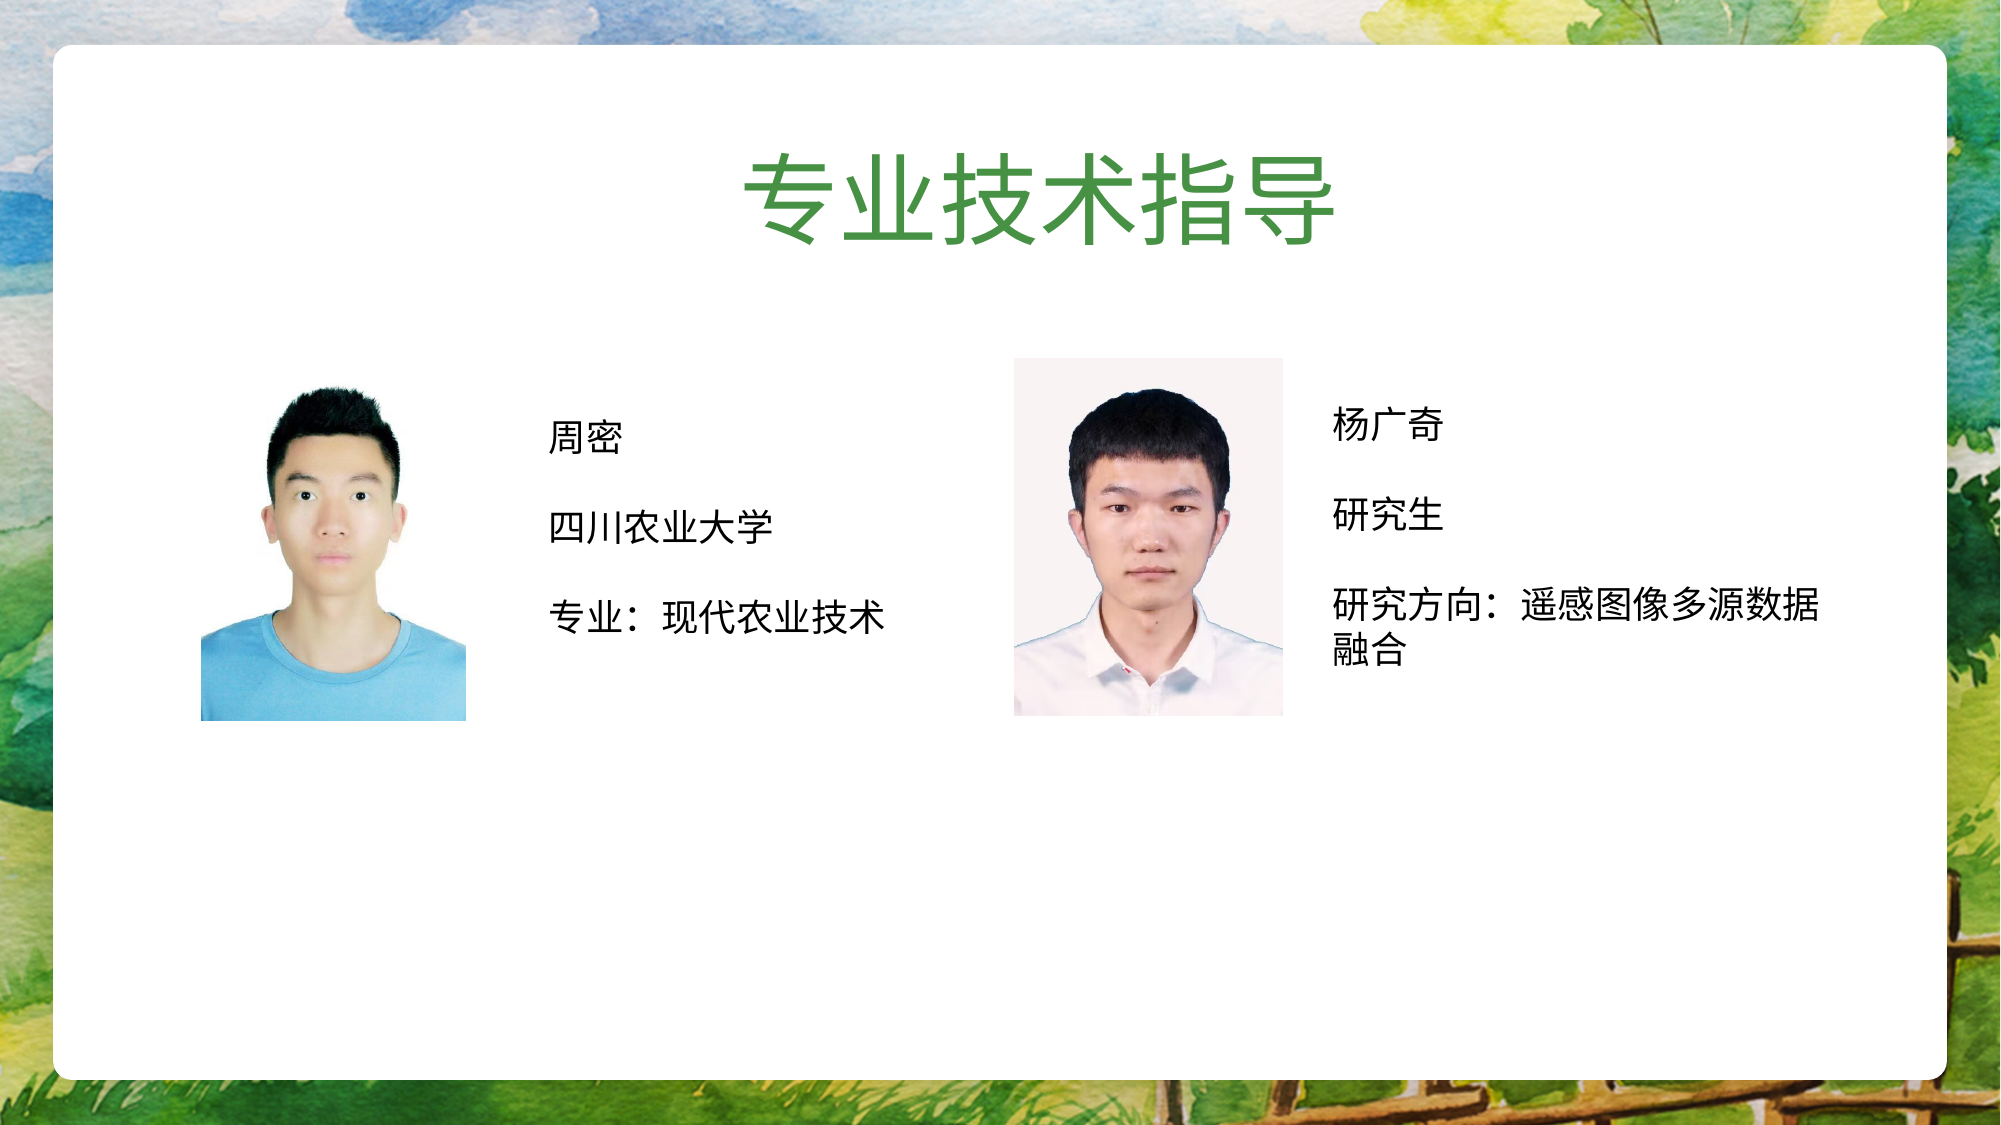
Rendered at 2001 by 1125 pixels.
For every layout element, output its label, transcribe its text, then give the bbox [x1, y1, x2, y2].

text_box 专业技术指导 [640, 130, 1438, 265]
text_box 杨广奇 研究生 研究方向：遥感图像多源数据融合 [1317, 393, 1839, 679]
text_box 周密 四川农业大学 专业：现代农业技术 [534, 406, 992, 692]
picture [0, 0, 2001, 1125]
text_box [893, 641, 1185, 760]
